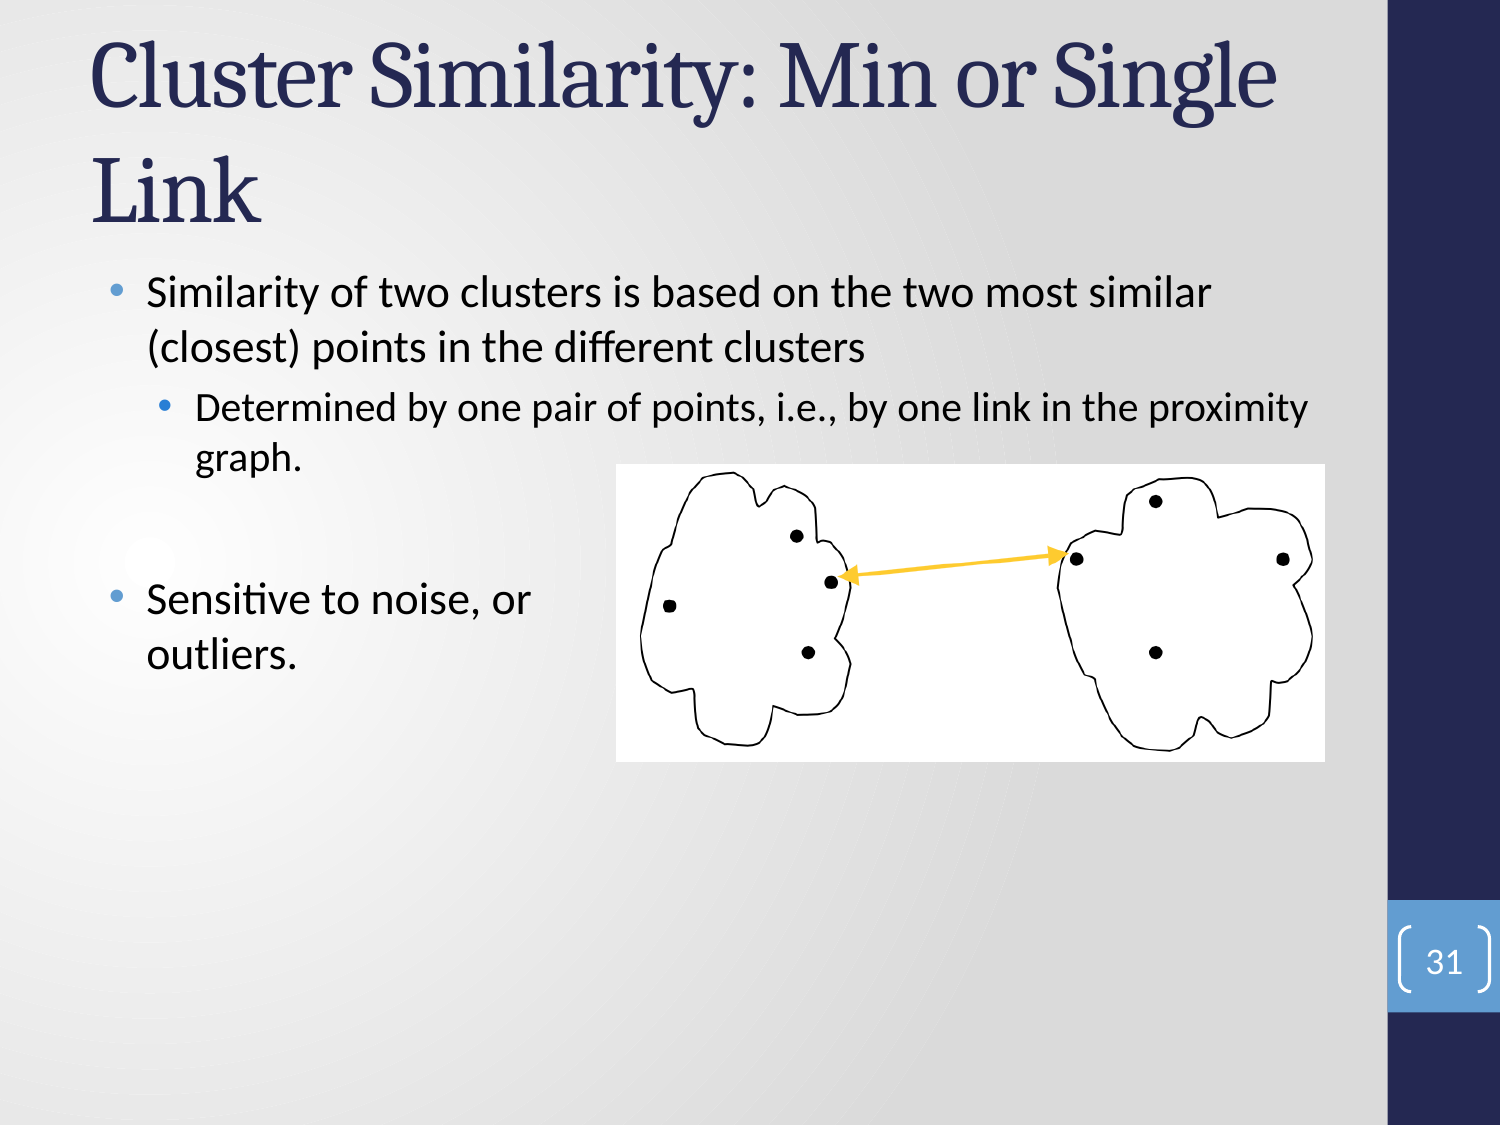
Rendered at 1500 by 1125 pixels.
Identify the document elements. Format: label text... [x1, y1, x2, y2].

list Similarity of two clusters is based on the two most similar (closest) points in the different clusters Determined by one pair of points, i.e., by one link in the proximity graph. Sensitive to noise, or outliers. [75, 254, 1325, 1042]
title Cluster Similarity: Min or Single Link [75, 45, 1325, 209]
slide_number 31 [1397, 925, 1492, 994]
picture [615, 464, 1326, 763]
